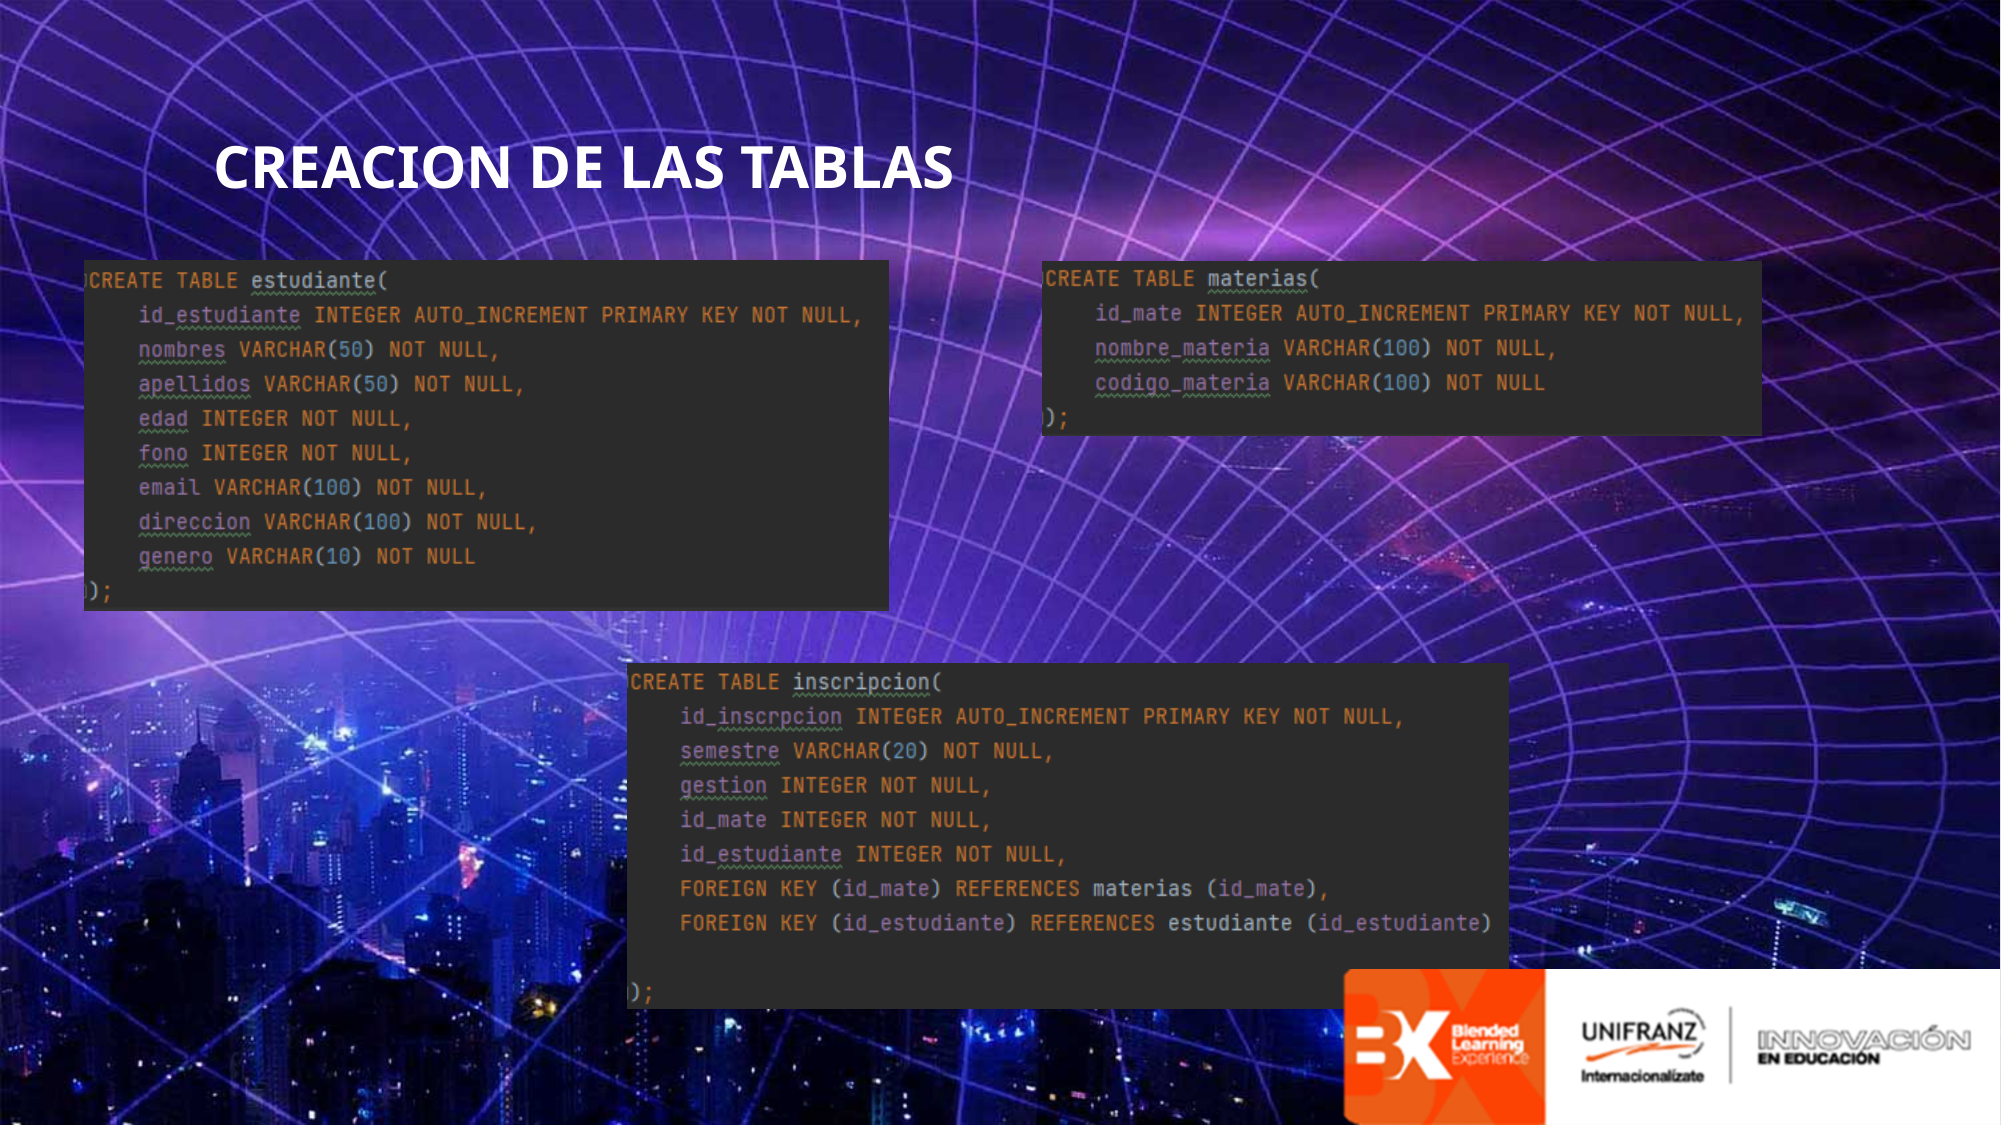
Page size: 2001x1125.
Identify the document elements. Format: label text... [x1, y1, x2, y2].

text_box CREACION DE LAS TABLAS [84, 123, 1085, 208]
picture [0, 0, 2001, 1125]
